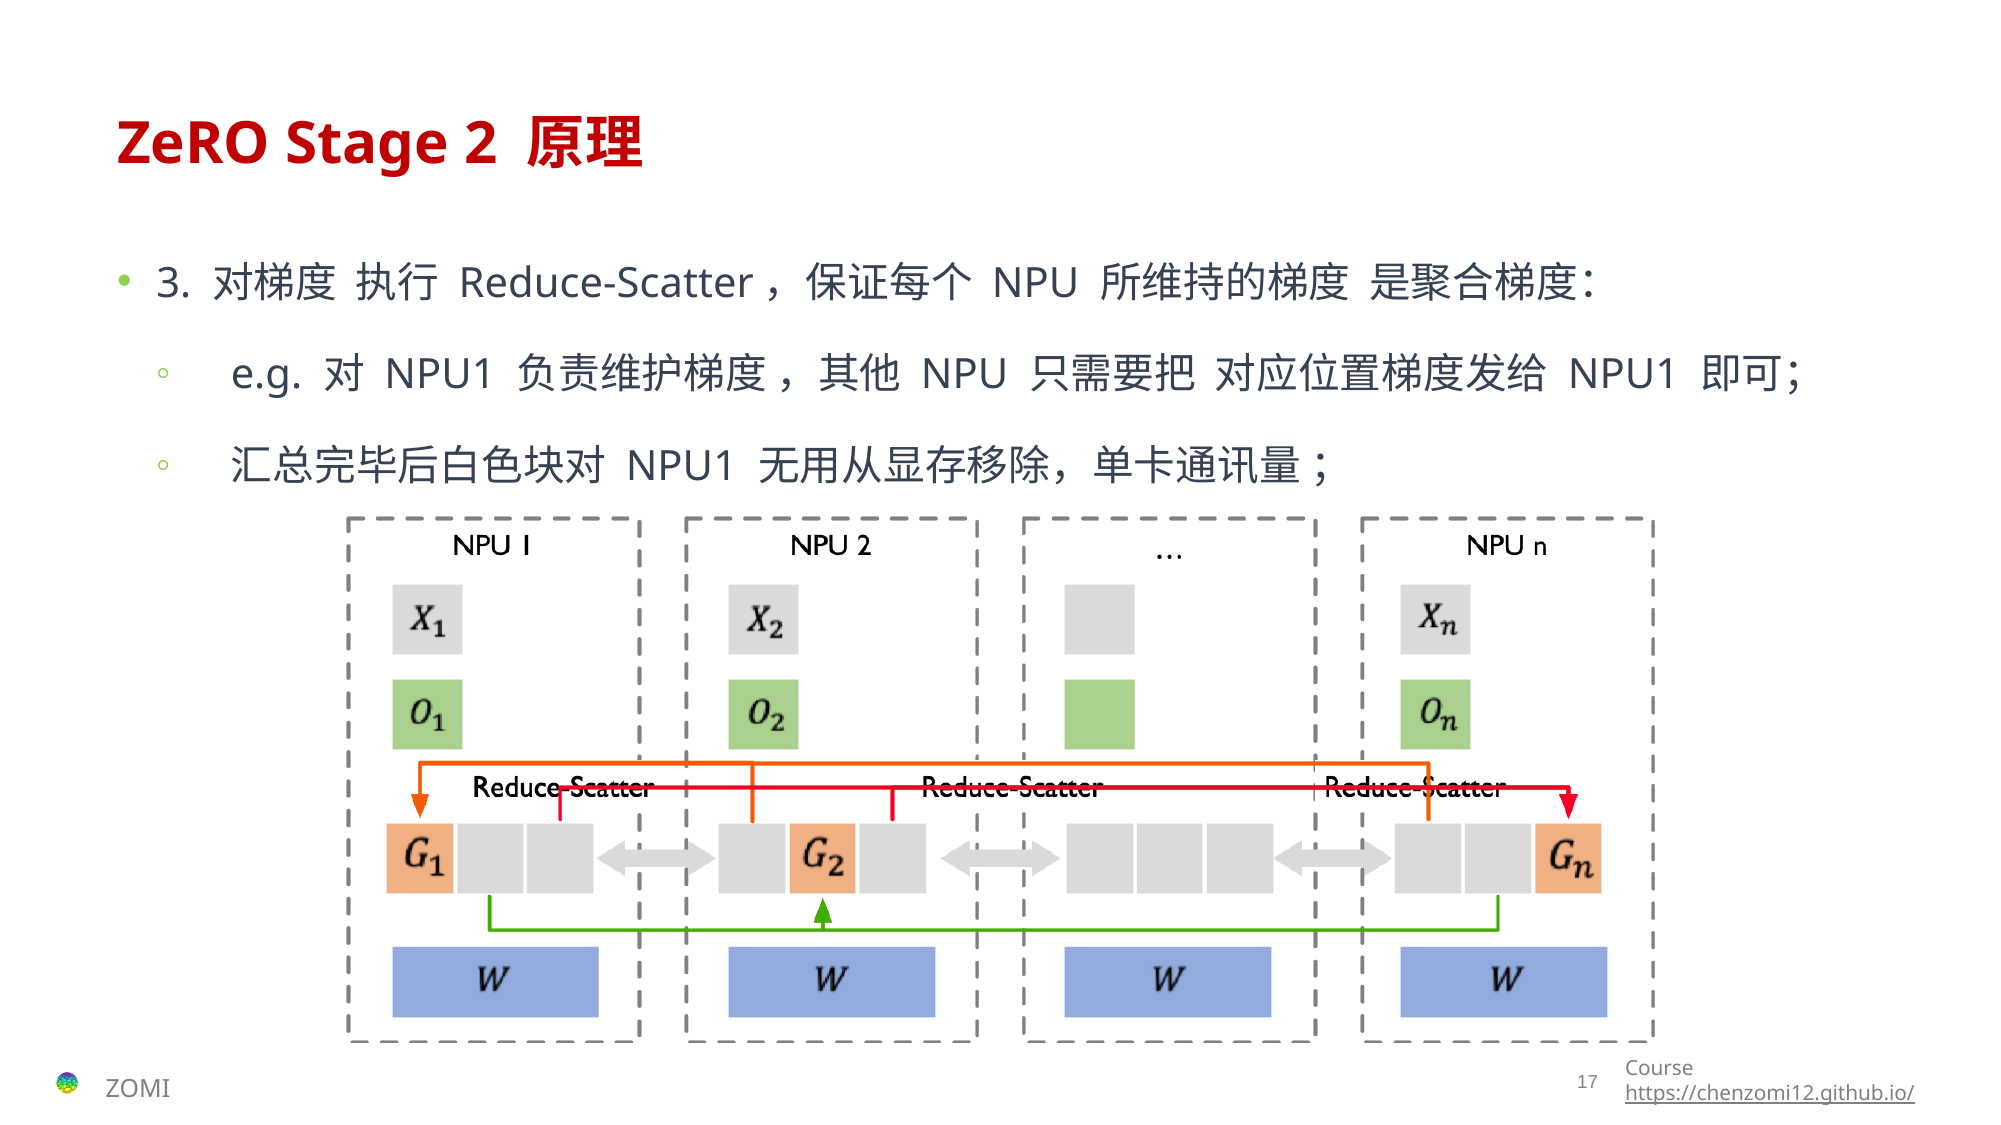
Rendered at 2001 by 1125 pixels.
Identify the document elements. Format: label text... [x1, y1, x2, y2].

picture [346, 515, 1655, 1043]
title ZeRO Stage 2 原理 [102, 91, 1901, 189]
picture [57, 1073, 77, 1093]
